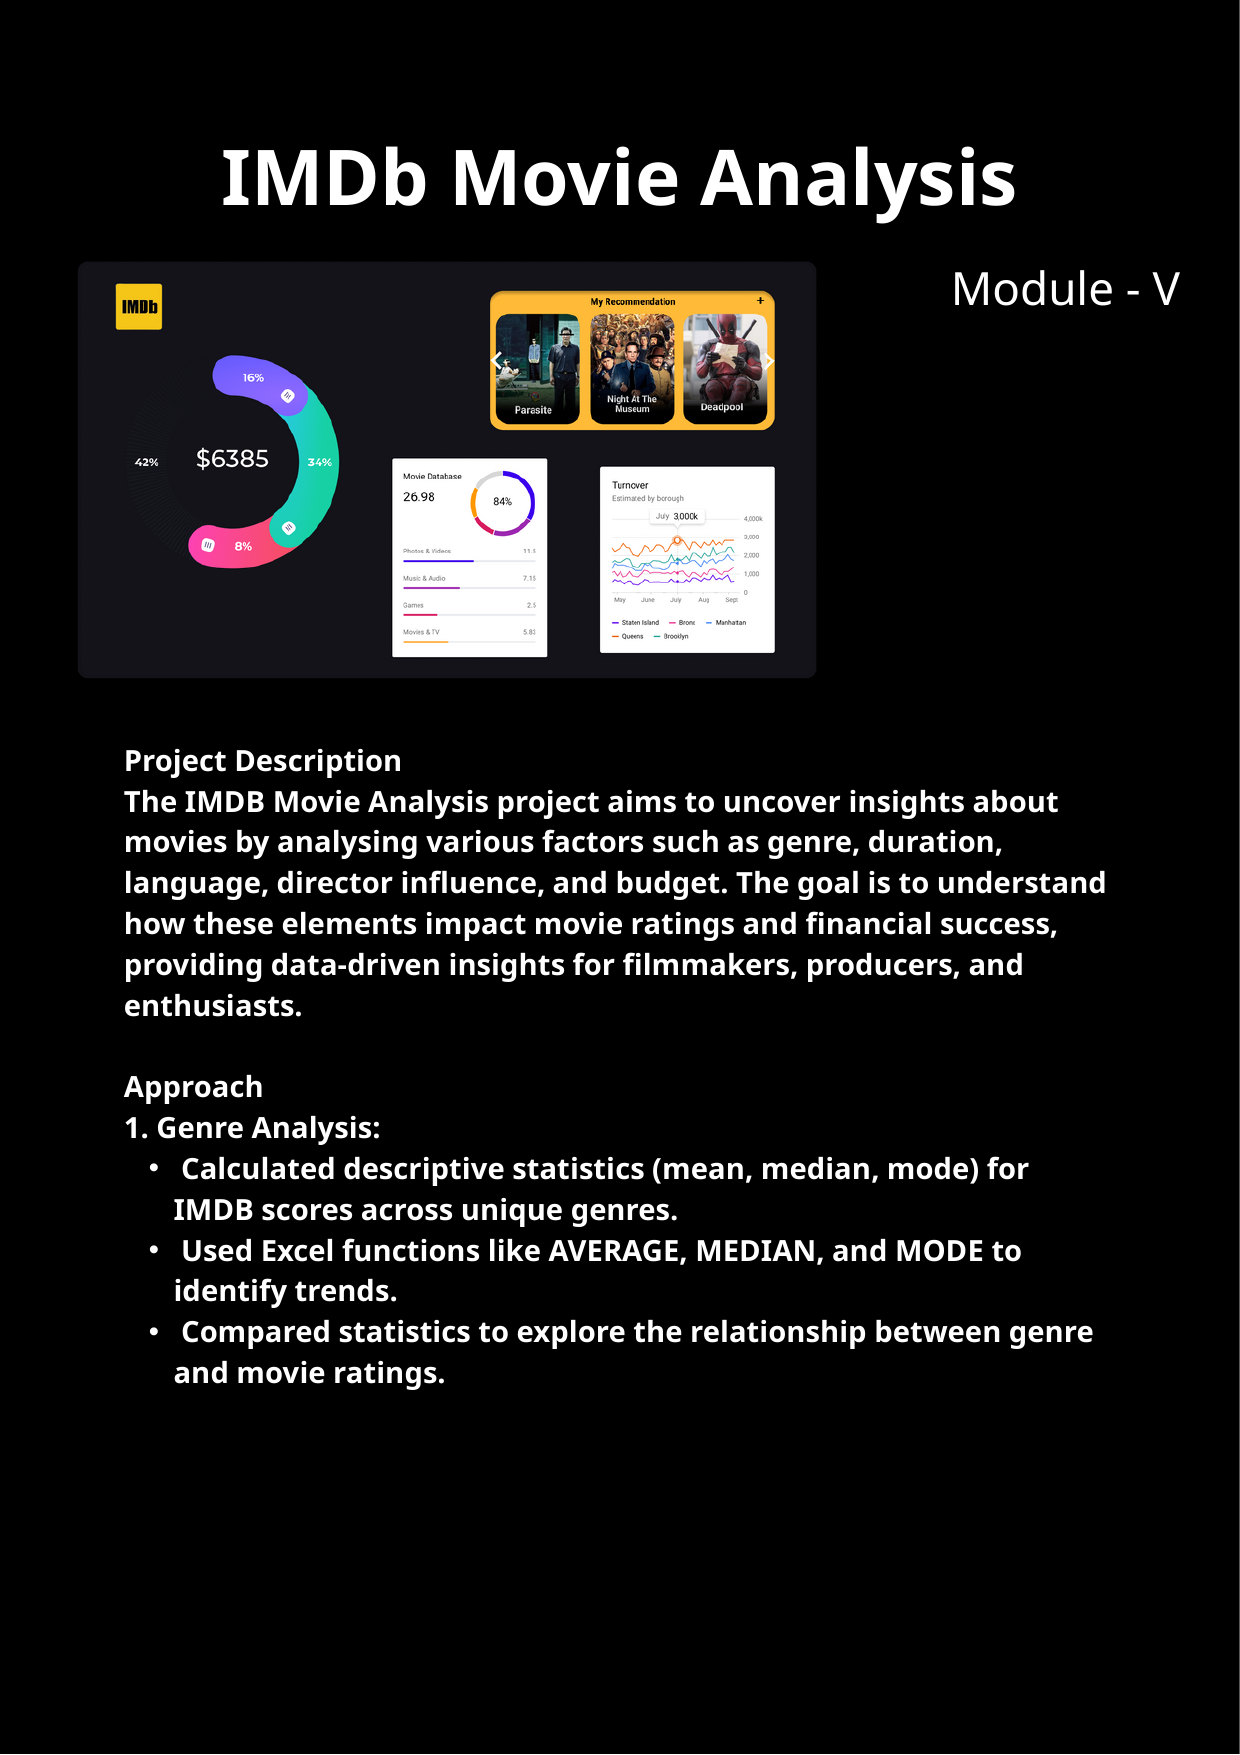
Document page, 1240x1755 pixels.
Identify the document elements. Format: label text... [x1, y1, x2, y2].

text_box [71, 256, 838, 701]
text_box Project Description The IMDB Movie Analysis project aims to uncover insights about movies by analysing various factors such as genre, duration, language, director influence, and budget. The goal is to understand how these elements impact movie ratings and financial success, providing data-driven insights for filmmakers, producers, and enthusiasts. Approach 1. Genre Analysis: Calculated descriptive statistics (mean, median, mode) for IMDB scores across unique genres. Used Excel functions like AVERAGE, MEDIAN, and MODE to identify trends. Compared statistics to explore the relationship between genre and movie ratings. [123, 736, 1117, 1471]
text_box IMDb Movie Analysis [123, 113, 1117, 221]
text_box Module - V [946, 250, 1185, 315]
